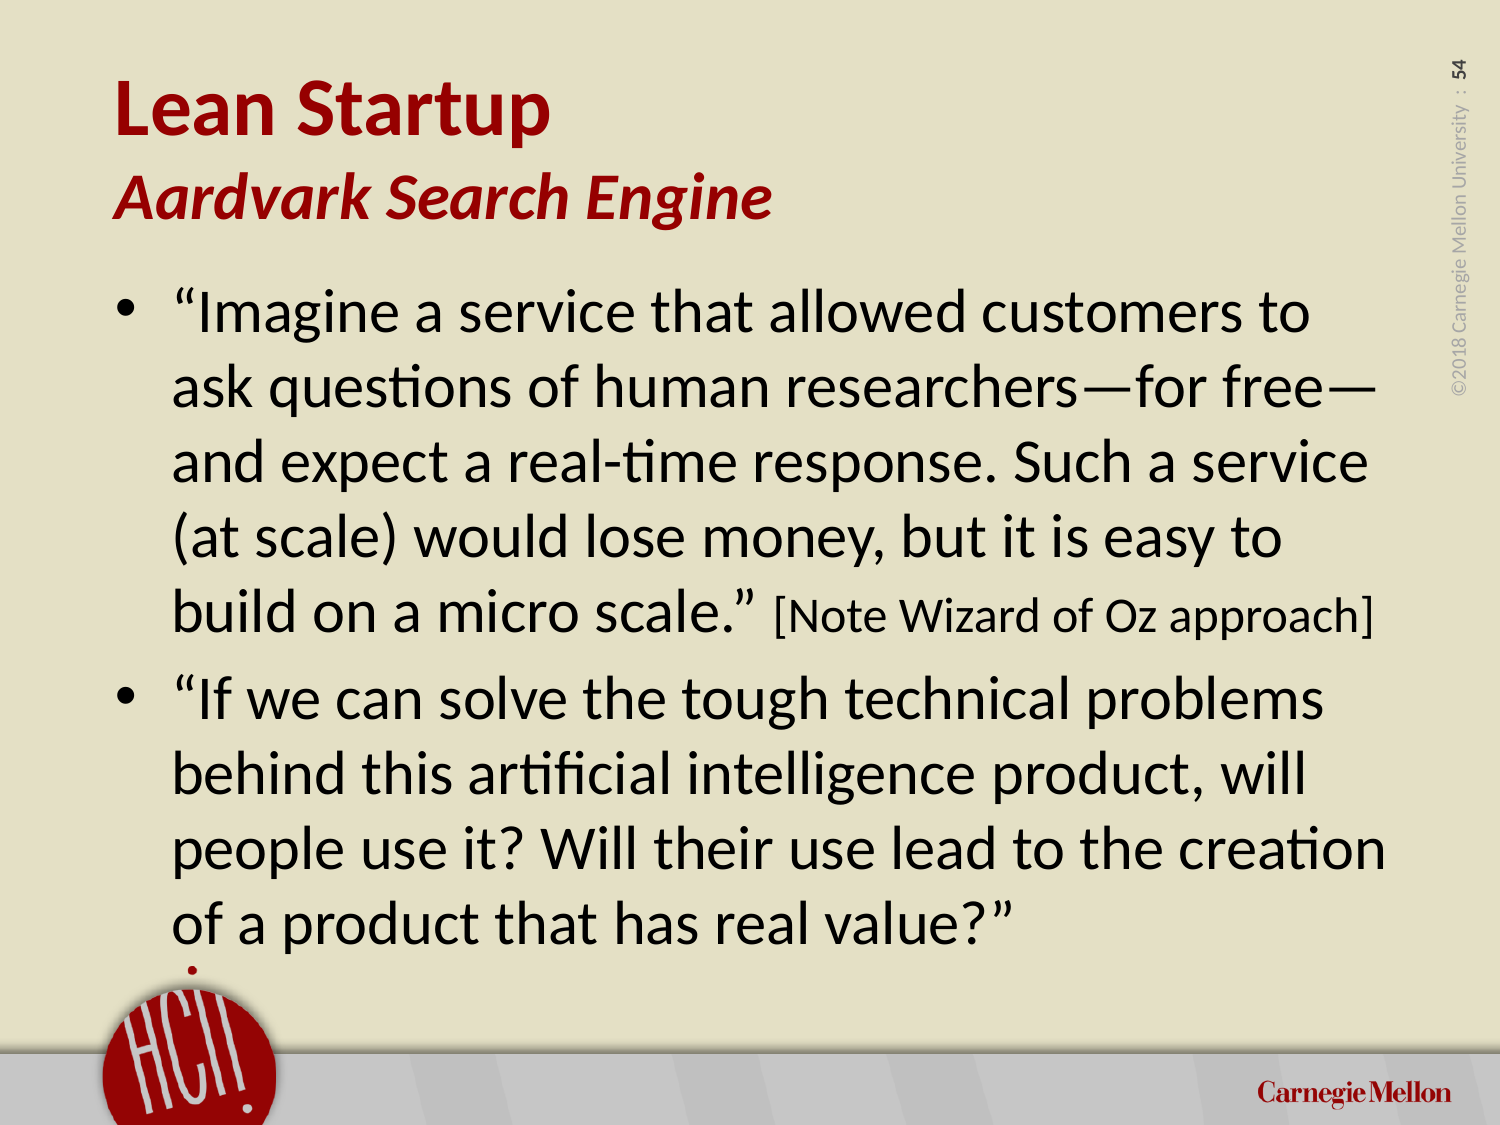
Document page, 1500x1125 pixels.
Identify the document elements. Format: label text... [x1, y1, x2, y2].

title Lean Startup Aardvark Search Engine [99, 45, 1425, 233]
picture [0, 0, 1500, 1125]
list “Imagine a service that allowed customers to ask questions of human researchers—for free—and expect a real-time response. Such a service (at scale) would lose money, but it is easy to build on a micro scale.” [Note Wizard of Oz approach] “If we can solve the tough technical problems behind this artificial intelligence product, will people use it? Will their use lead to the creation of a product that has real value?” [99, 262, 1425, 1005]
